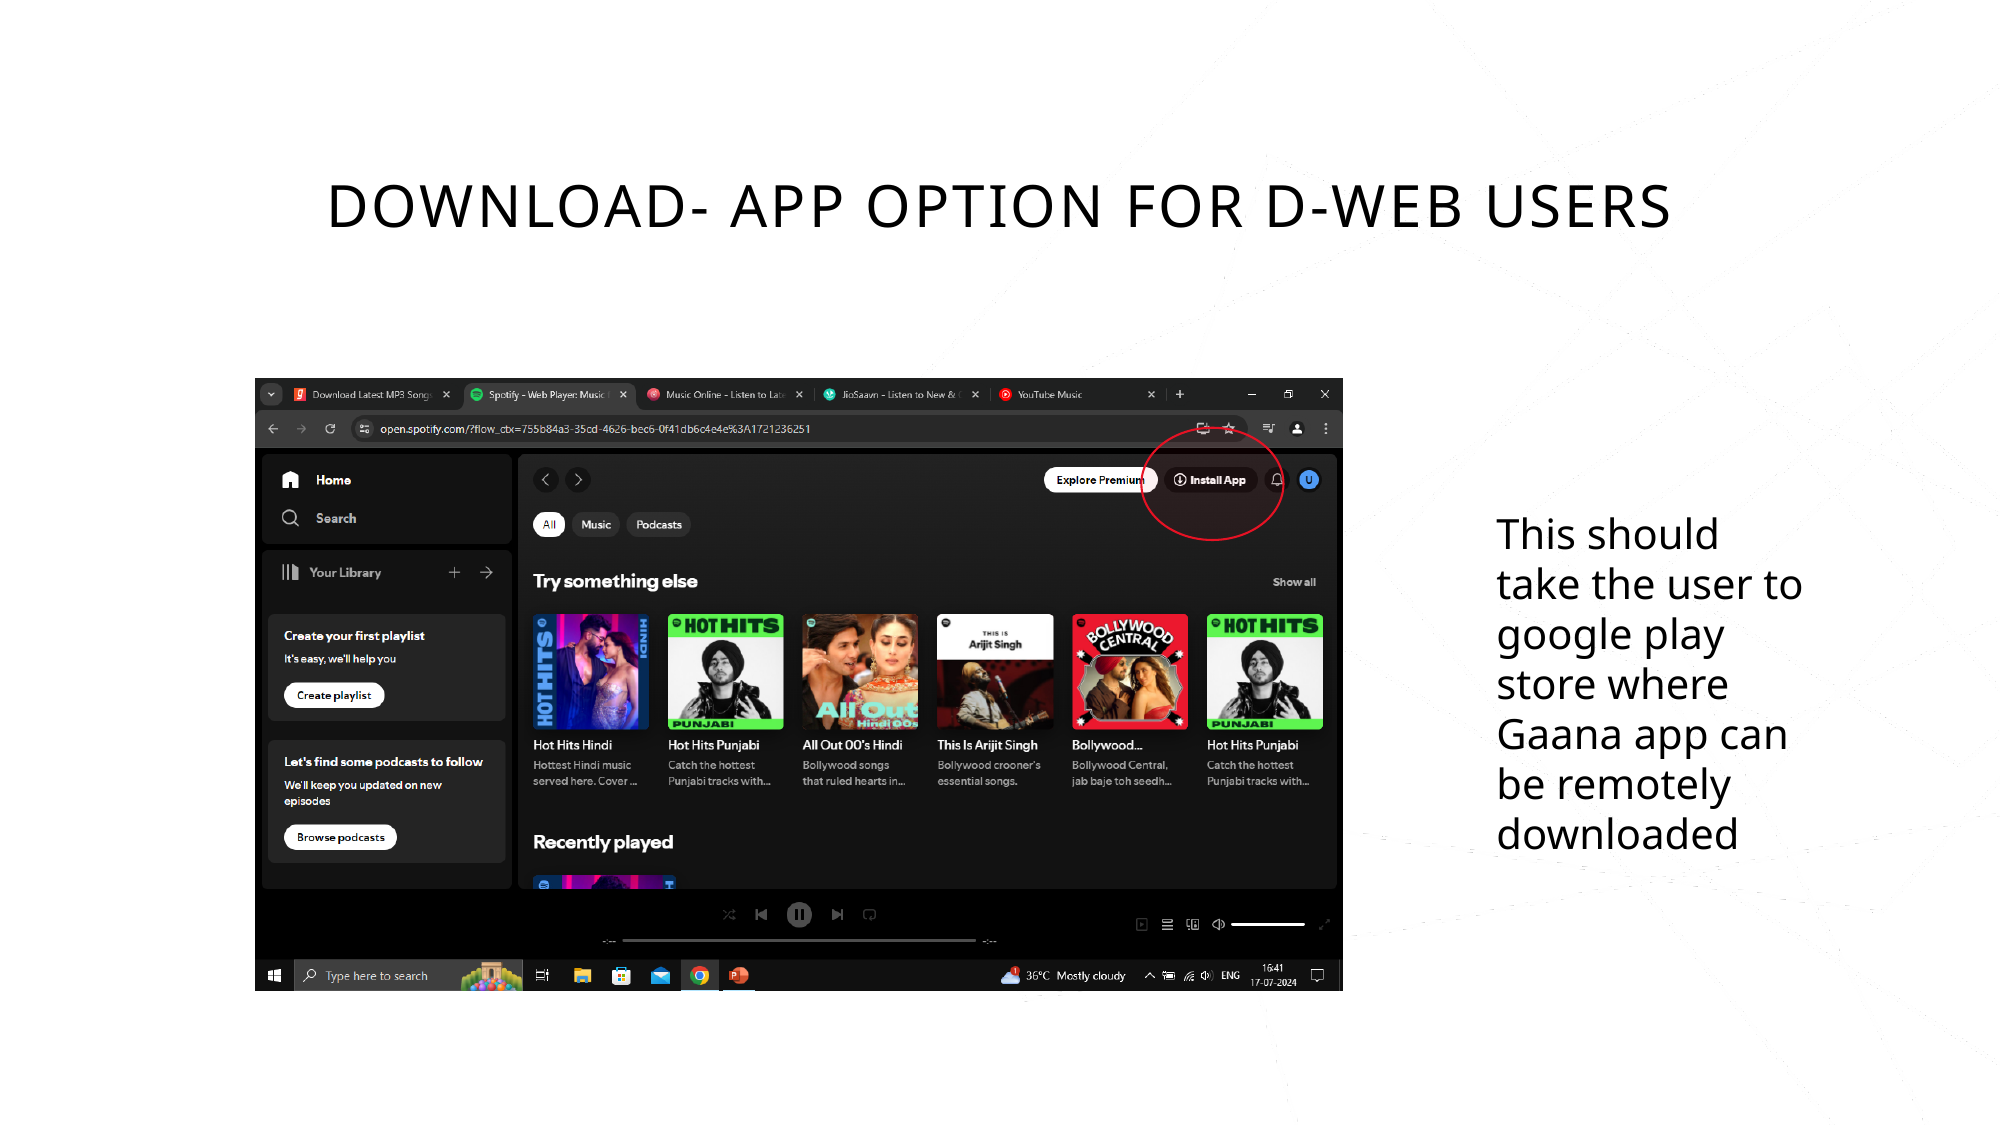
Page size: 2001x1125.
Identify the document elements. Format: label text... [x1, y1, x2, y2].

text_box This should take the user to google play store where Gaana app can be remotely downloaded [1481, 500, 1825, 866]
picture [255, 0, 2000, 1125]
title Download- app option for d-web users [174, 22, 1825, 248]
